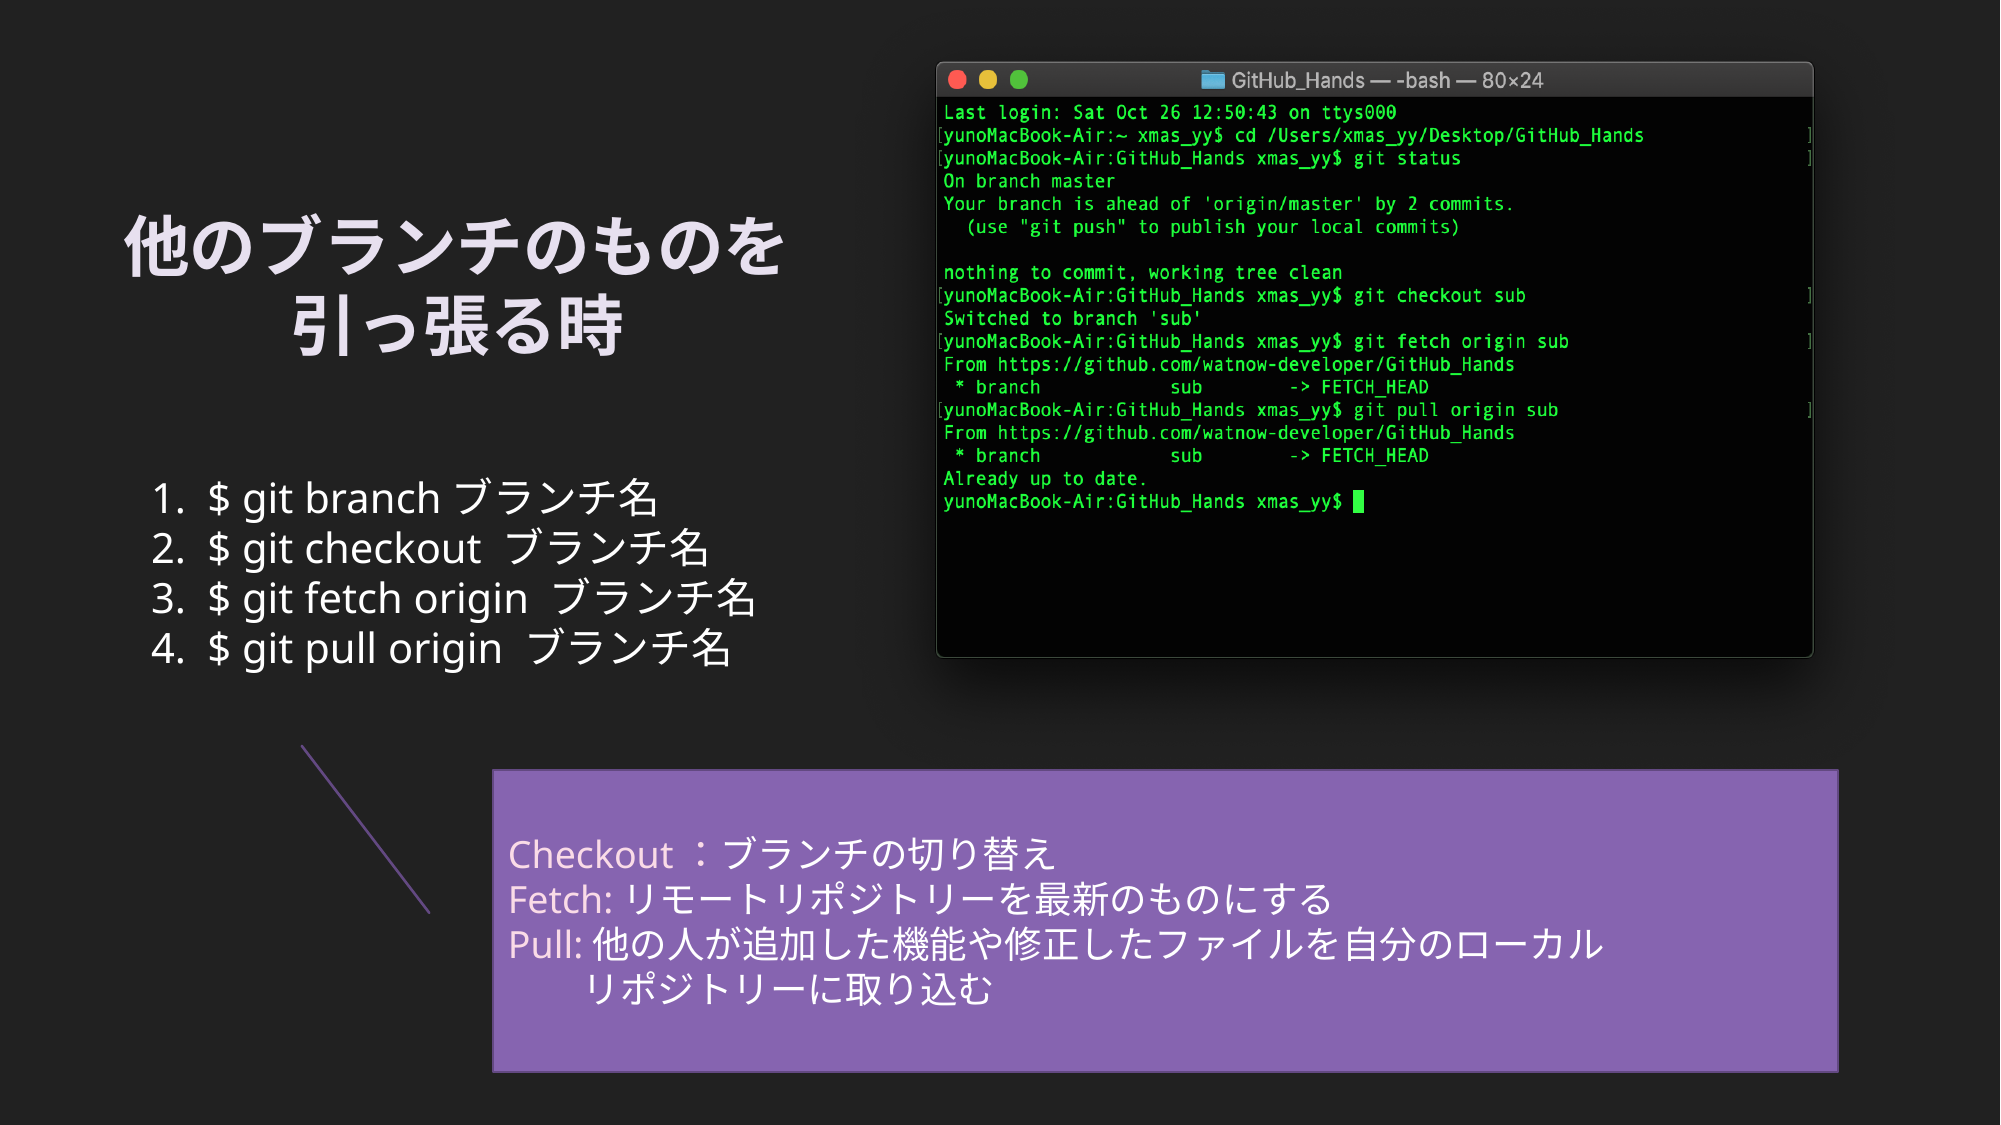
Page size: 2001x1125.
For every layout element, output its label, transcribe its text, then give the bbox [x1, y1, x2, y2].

text_box 他のブランチのものを 引っ張る時 [91, 196, 823, 372]
picture [849, 0, 1901, 780]
text_box $ git branchブランチ名 $ git checkout ブランチ名 $ git fetch origin ブランチ名 $ git pull origin ブランチ名 [136, 463, 849, 724]
text_box Checkout：ブランチの切り替え Fetch:リモートリポジトリーを最新のものにする Pull:他の人が追加した機能や修正したファイルを自分のローカル リポジトリーに取り込む [492, 769, 1839, 1073]
text_box Checkout：ブランチの切り替え Fetch:リモートリポジトリーを最新のものにする Pull:他の人が追加した機能や修正したファイルを自分のローカル リポジトリーに取り込む [300, 744, 431, 914]
